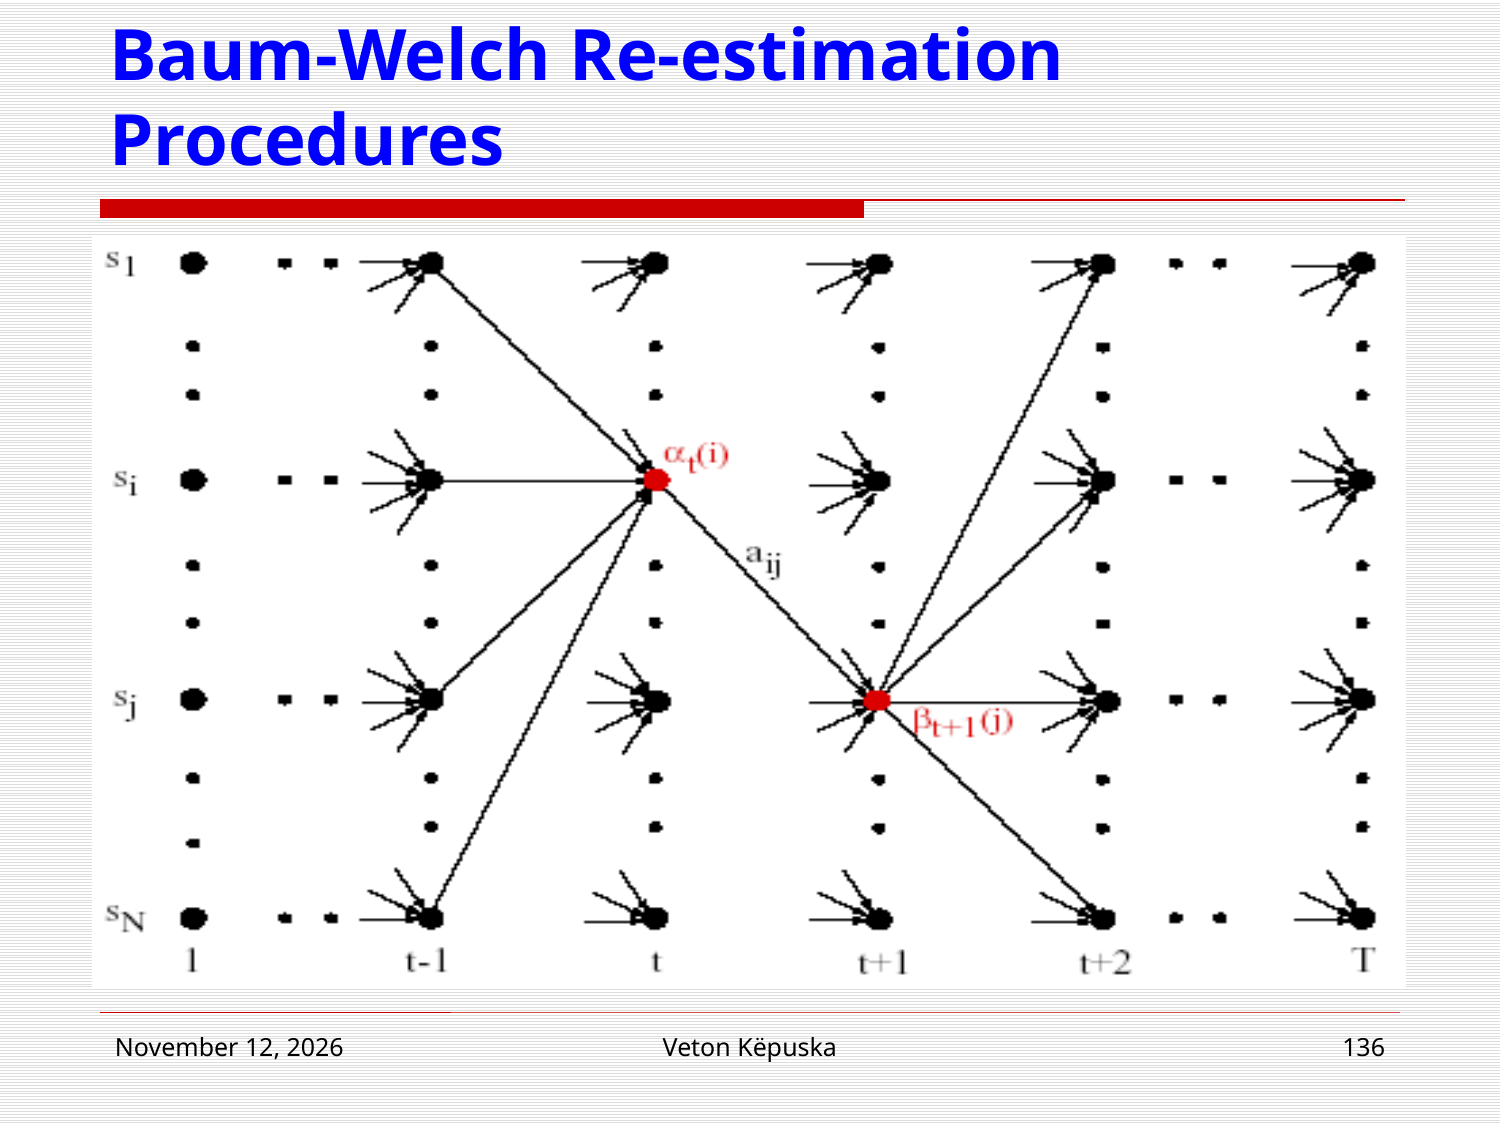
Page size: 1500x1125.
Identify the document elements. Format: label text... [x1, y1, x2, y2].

title Baum-Welch Re-estimation Procedures [93, 49, 1407, 188]
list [92, 237, 1406, 988]
footer Veton Këpuska [512, 1024, 988, 1103]
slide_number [99, 1024, 426, 1103]
slide_number 136 [1074, 1024, 1401, 1103]
